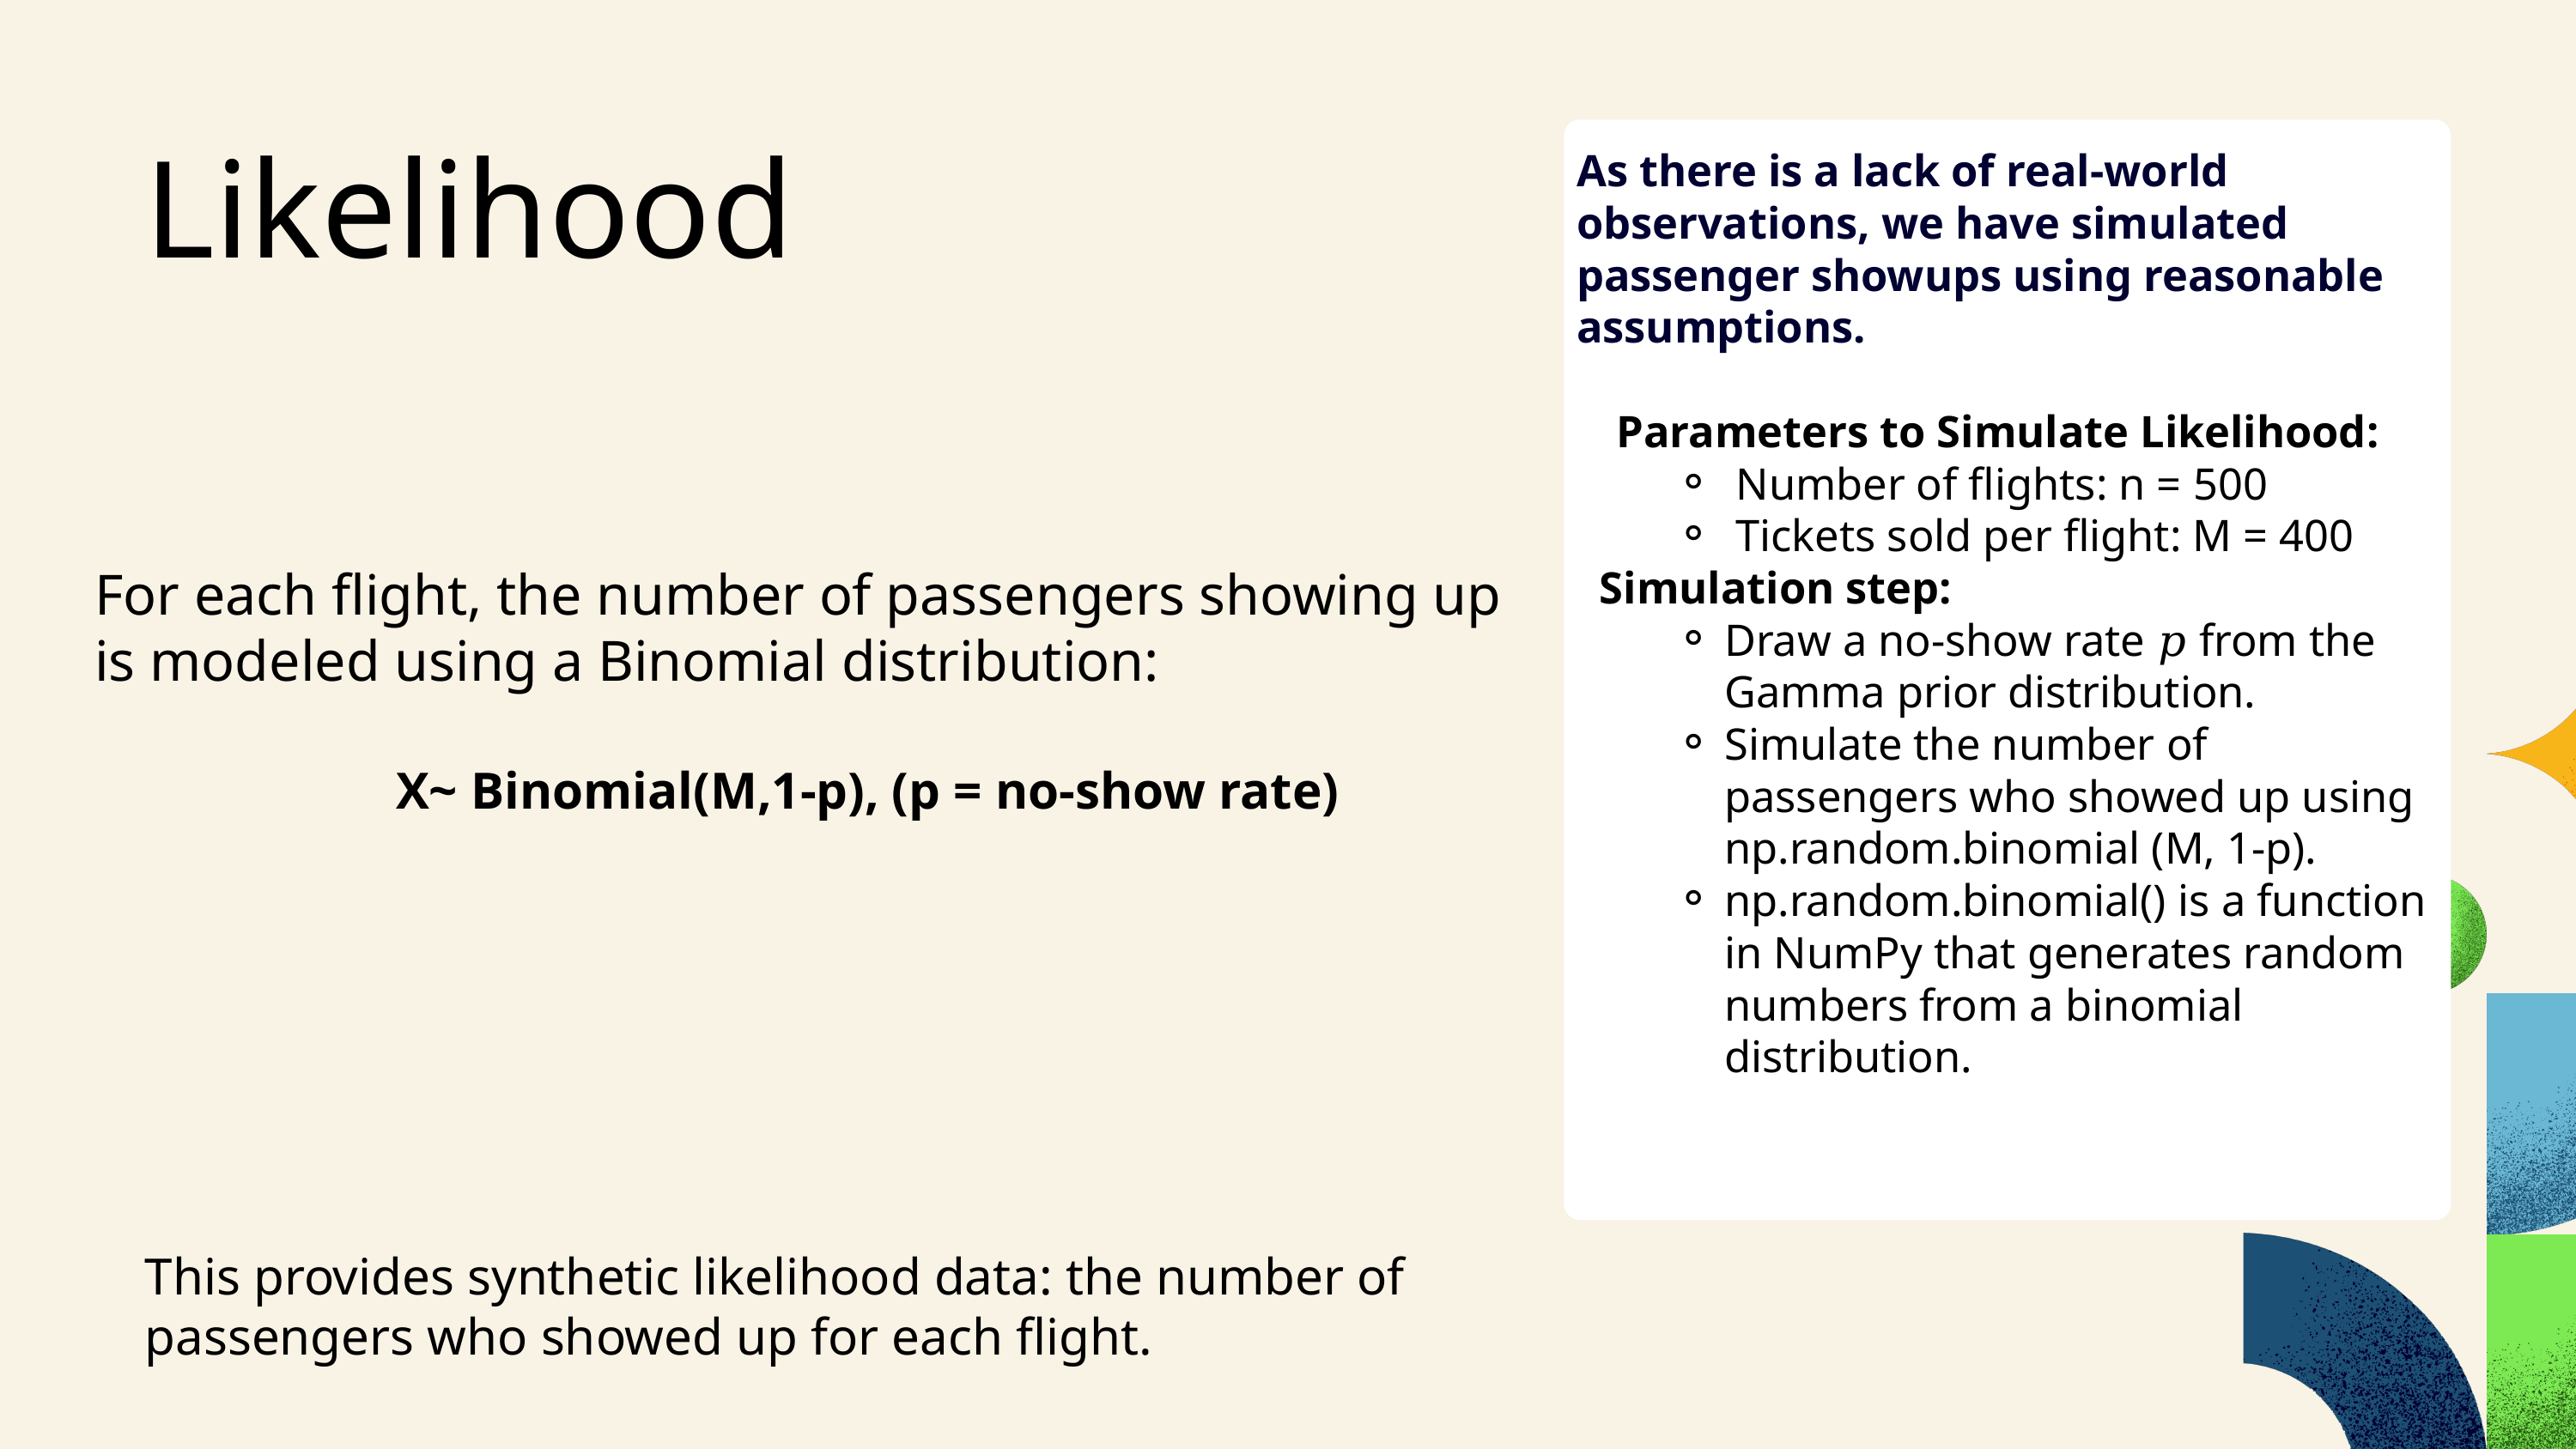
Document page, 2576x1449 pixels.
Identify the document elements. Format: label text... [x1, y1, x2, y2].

text_box For each flight, the number of passengers showing up is modeled using a Binomial distribution: X~ Binomial(M,1-p), (p = no-show rate) [94, 559, 1519, 820]
text_box Likelihood [144, 123, 1432, 285]
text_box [1564, 119, 2451, 1221]
text_box This provides synthetic likelihood data: the number of passengers who showed up for each flight. [144, 1244, 1471, 1365]
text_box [2243, 633, 2576, 1449]
